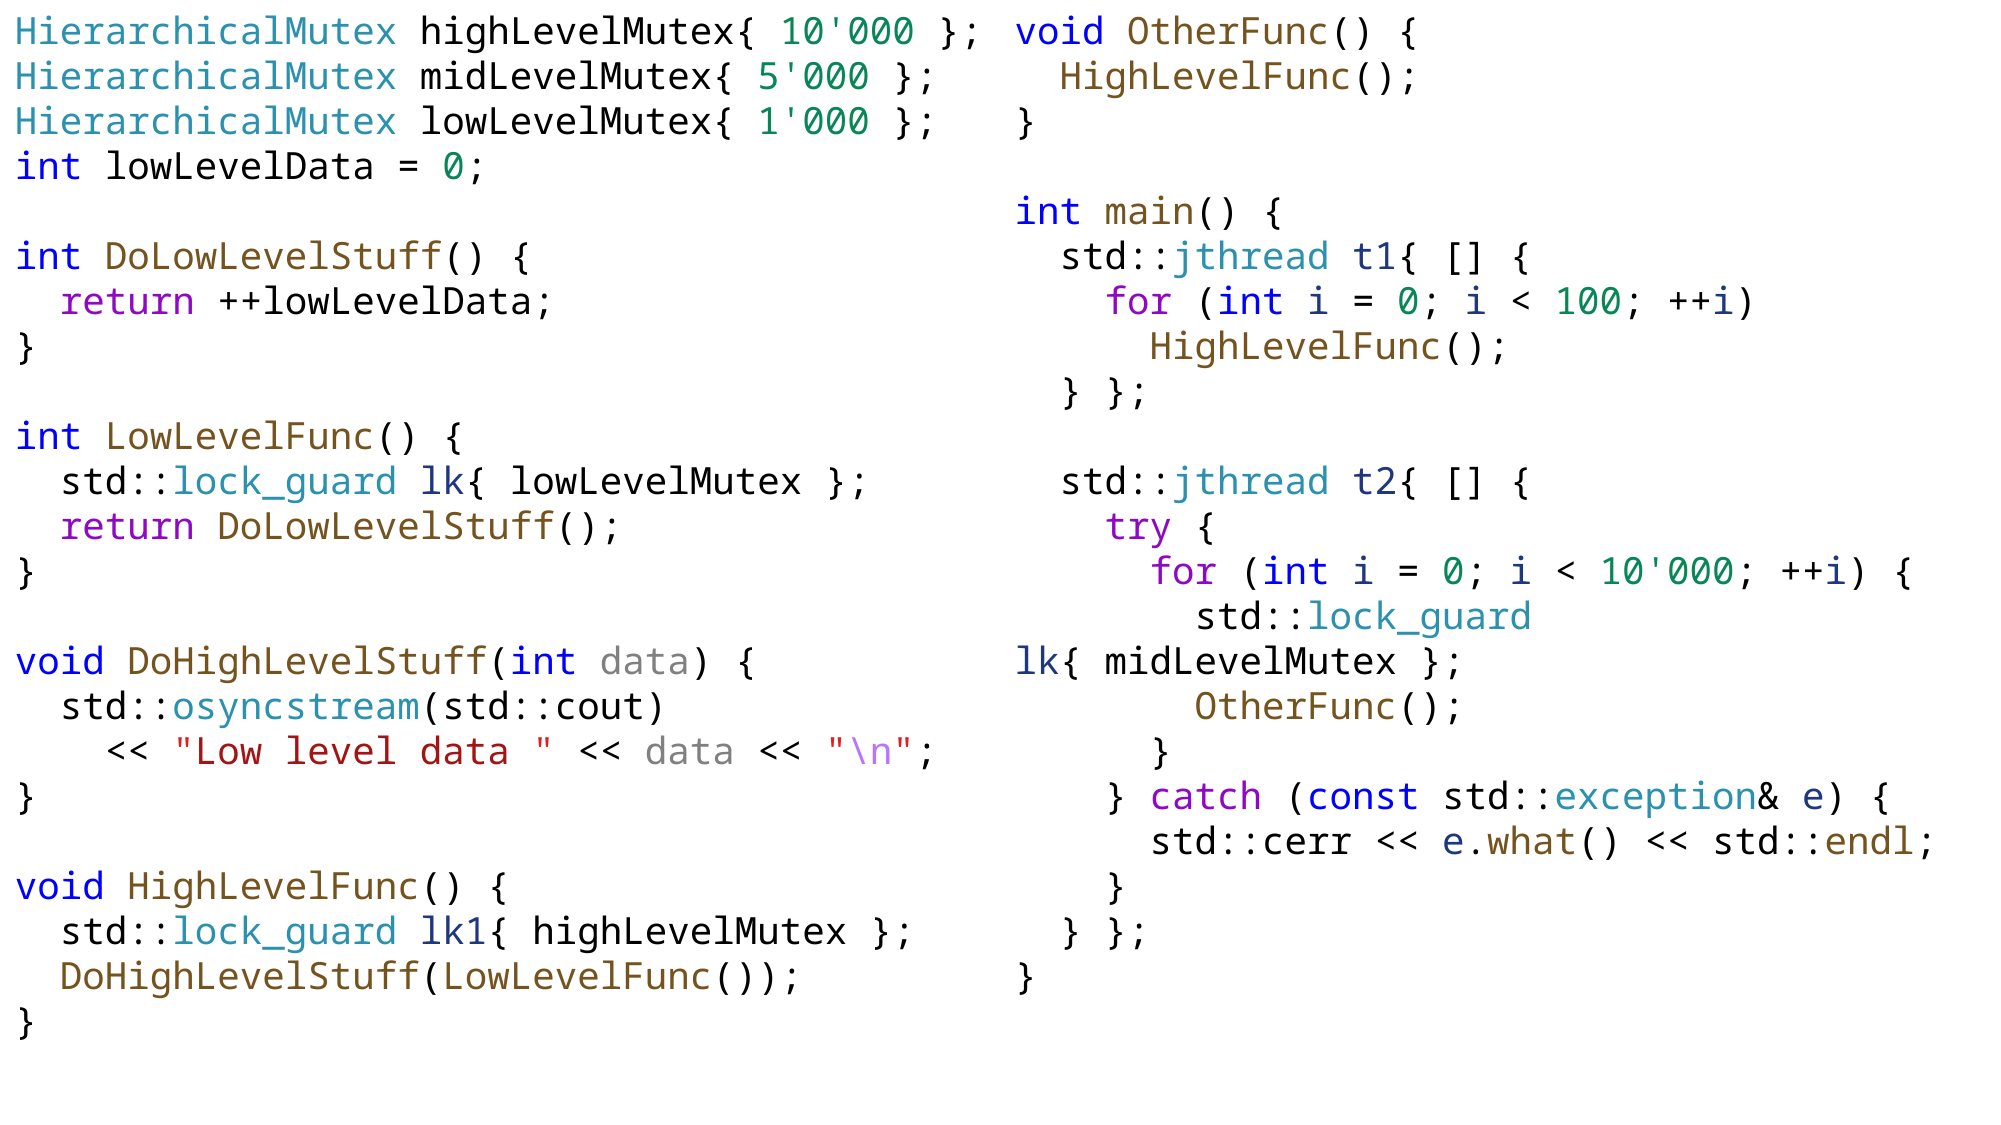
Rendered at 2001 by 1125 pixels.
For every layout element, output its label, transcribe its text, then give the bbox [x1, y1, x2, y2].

text_box void OtherFunc() { HighLevelFunc(); } int main() { std::jthread t1{ [] { for (int i = 0; i < 100; ++i) HighLevelFunc(); } }; std::jthread t2{ [] { try { for (int i = 0; i < 10'000; ++i) { std::lock_guard lk{ midLevelMutex }; OtherFunc(); } } catch (const std::exception& e) { std::cerr << e.what() << std::endl; } } }; } [999, 0, 2000, 1005]
text_box HierarchicalMutex highLevelMutex{ 10'000 }; HierarchicalMutex midLevelMutex{ 5'000 }; HierarchicalMutex lowLevelMutex{ 1'000 }; int lowLevelData = 0; int DoLowLevelStuff() { return ++lowLevelData; } int LowLevelFunc() { std::lock_guard lk{ lowLevelMutex }; return DoLowLevelStuff(); } void DoHighLevelStuff(int data) { std::osyncstream(std::cout) << "Low level data " << data << "\n"; } void HighLevelFunc() { std::lock_guard lk1{ highLevelMutex }; DoHighLevelStuff(LowLevelFunc()); } [0, 0, 1000, 1095]
